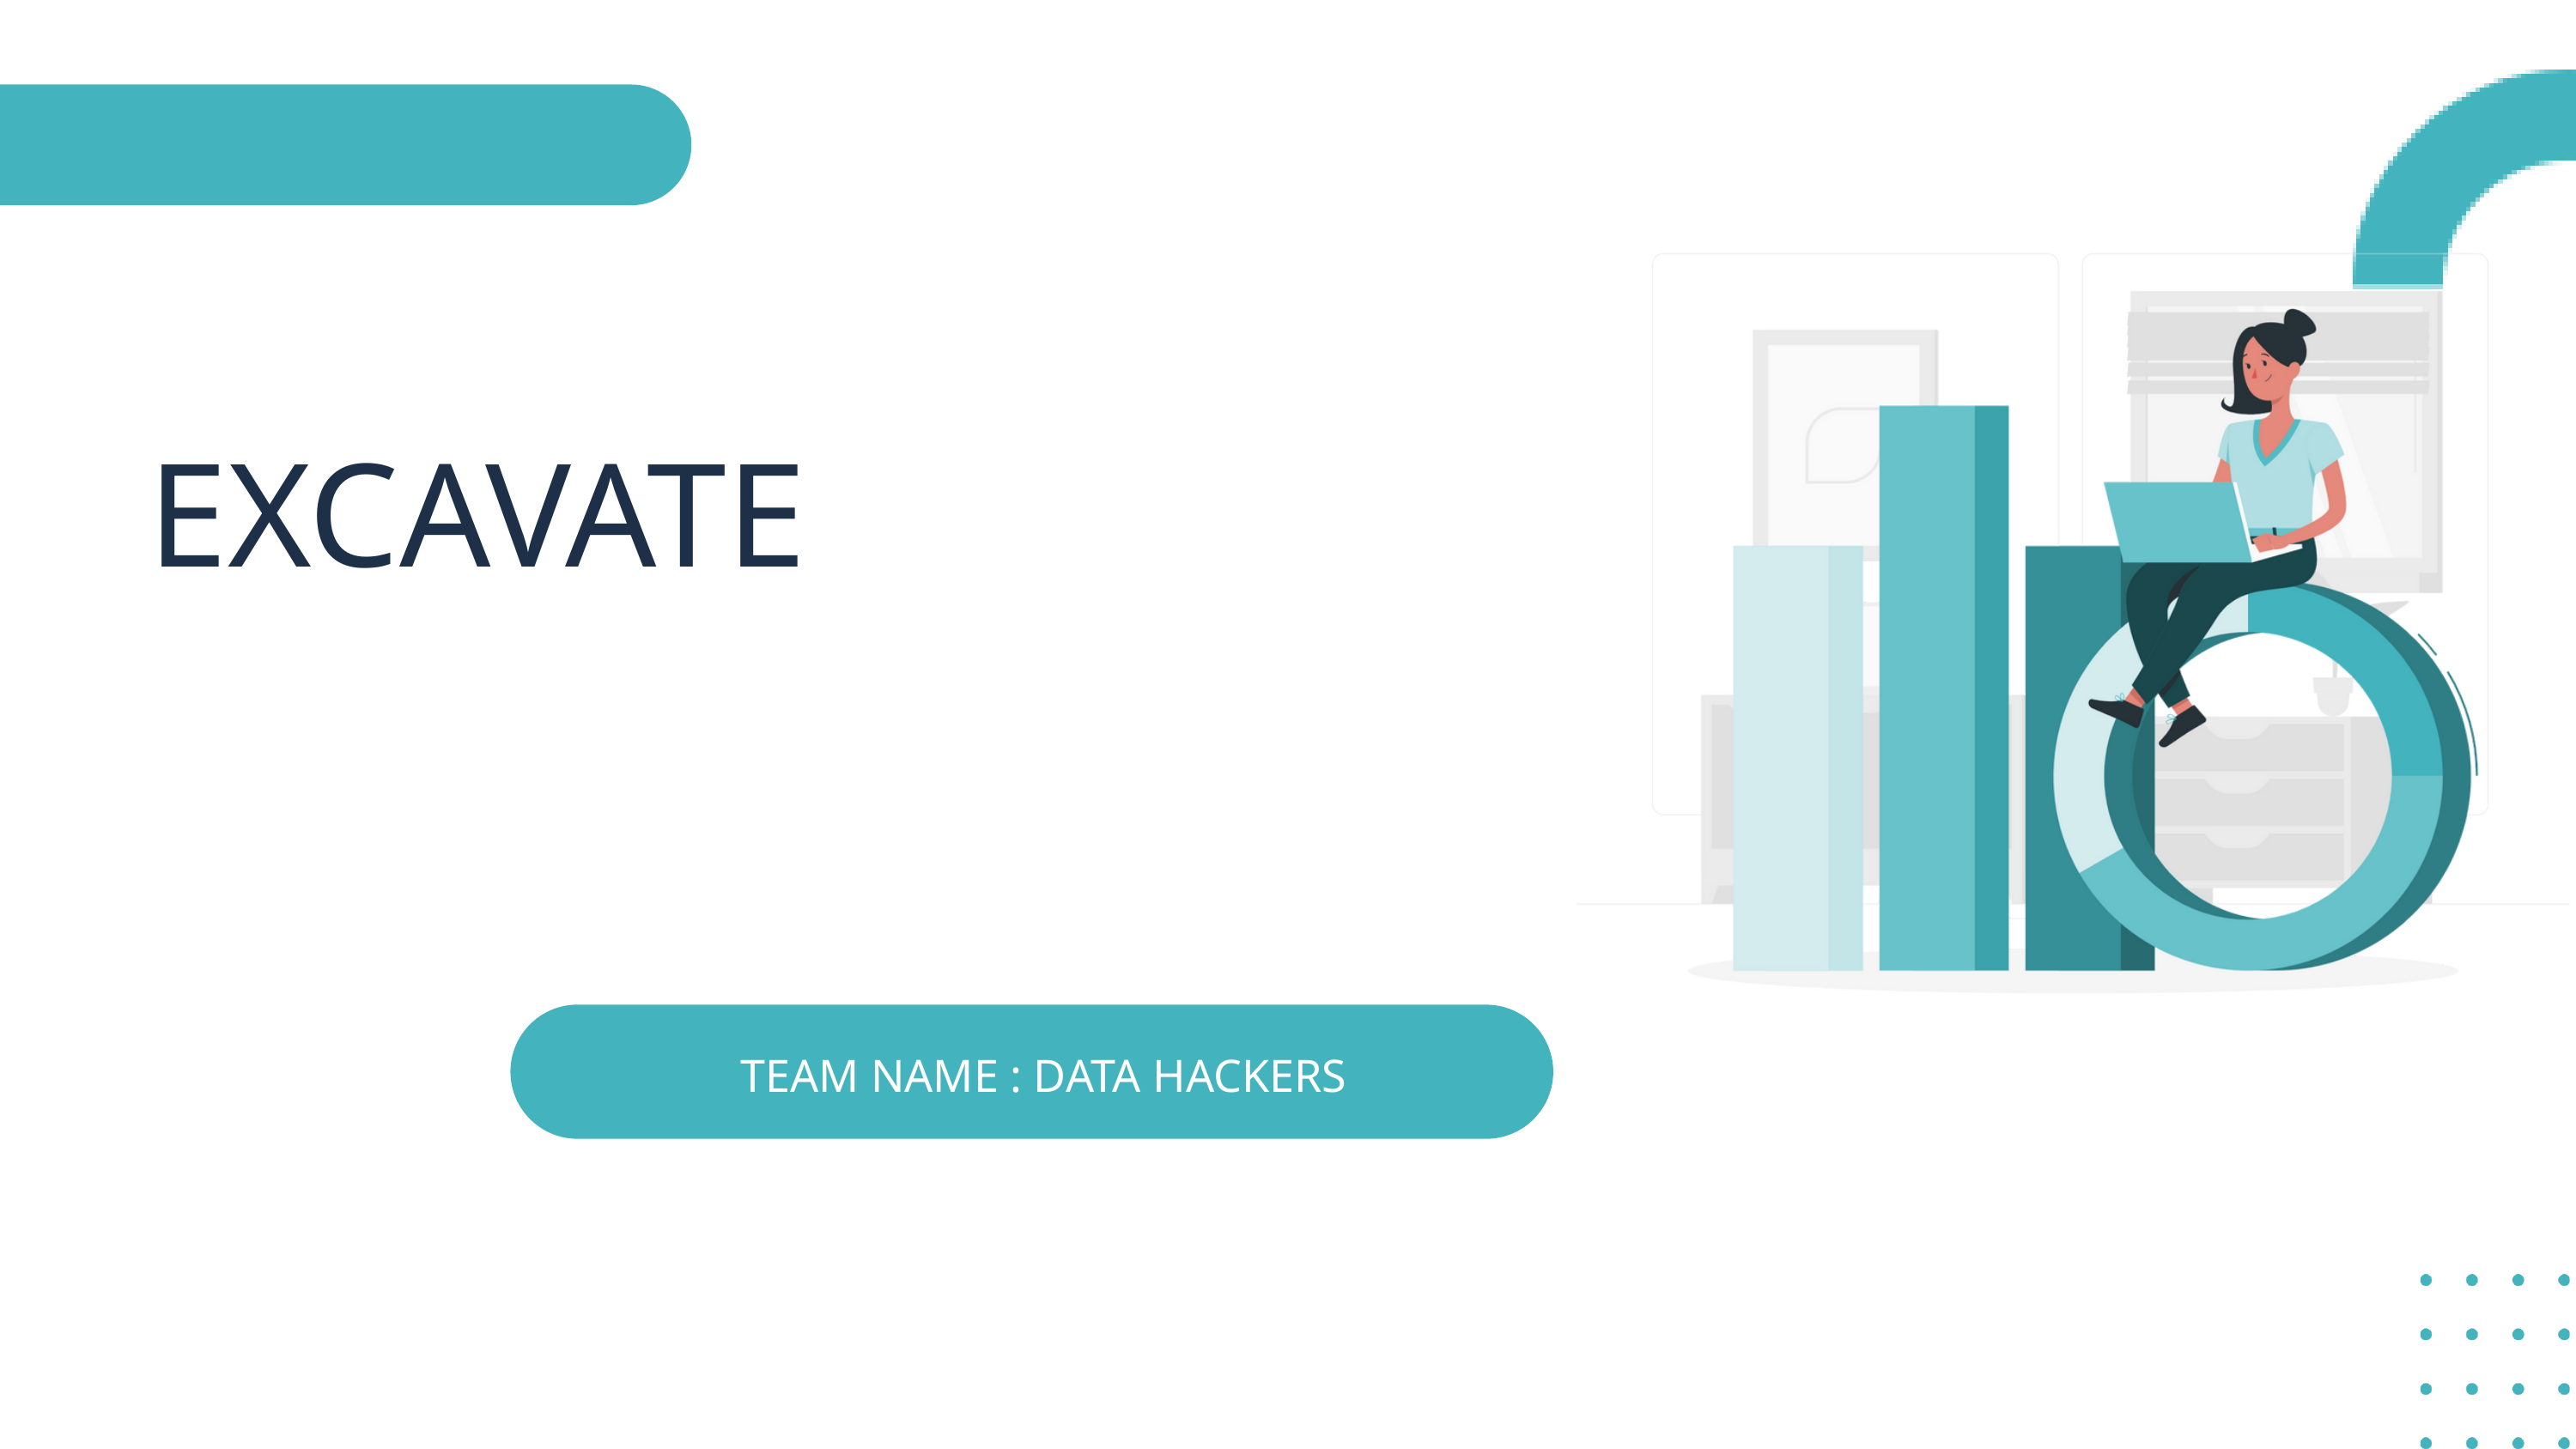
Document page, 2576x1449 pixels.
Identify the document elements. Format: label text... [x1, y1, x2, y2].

text_box [1577, 144, 2570, 1138]
text_box [2352, 70, 2576, 289]
text_box [2420, 1274, 2570, 1449]
text_box EXCAVATE [148, 452, 1121, 597]
text_box TEAM NAME : DATA HACKERS [635, 1038, 1453, 1101]
